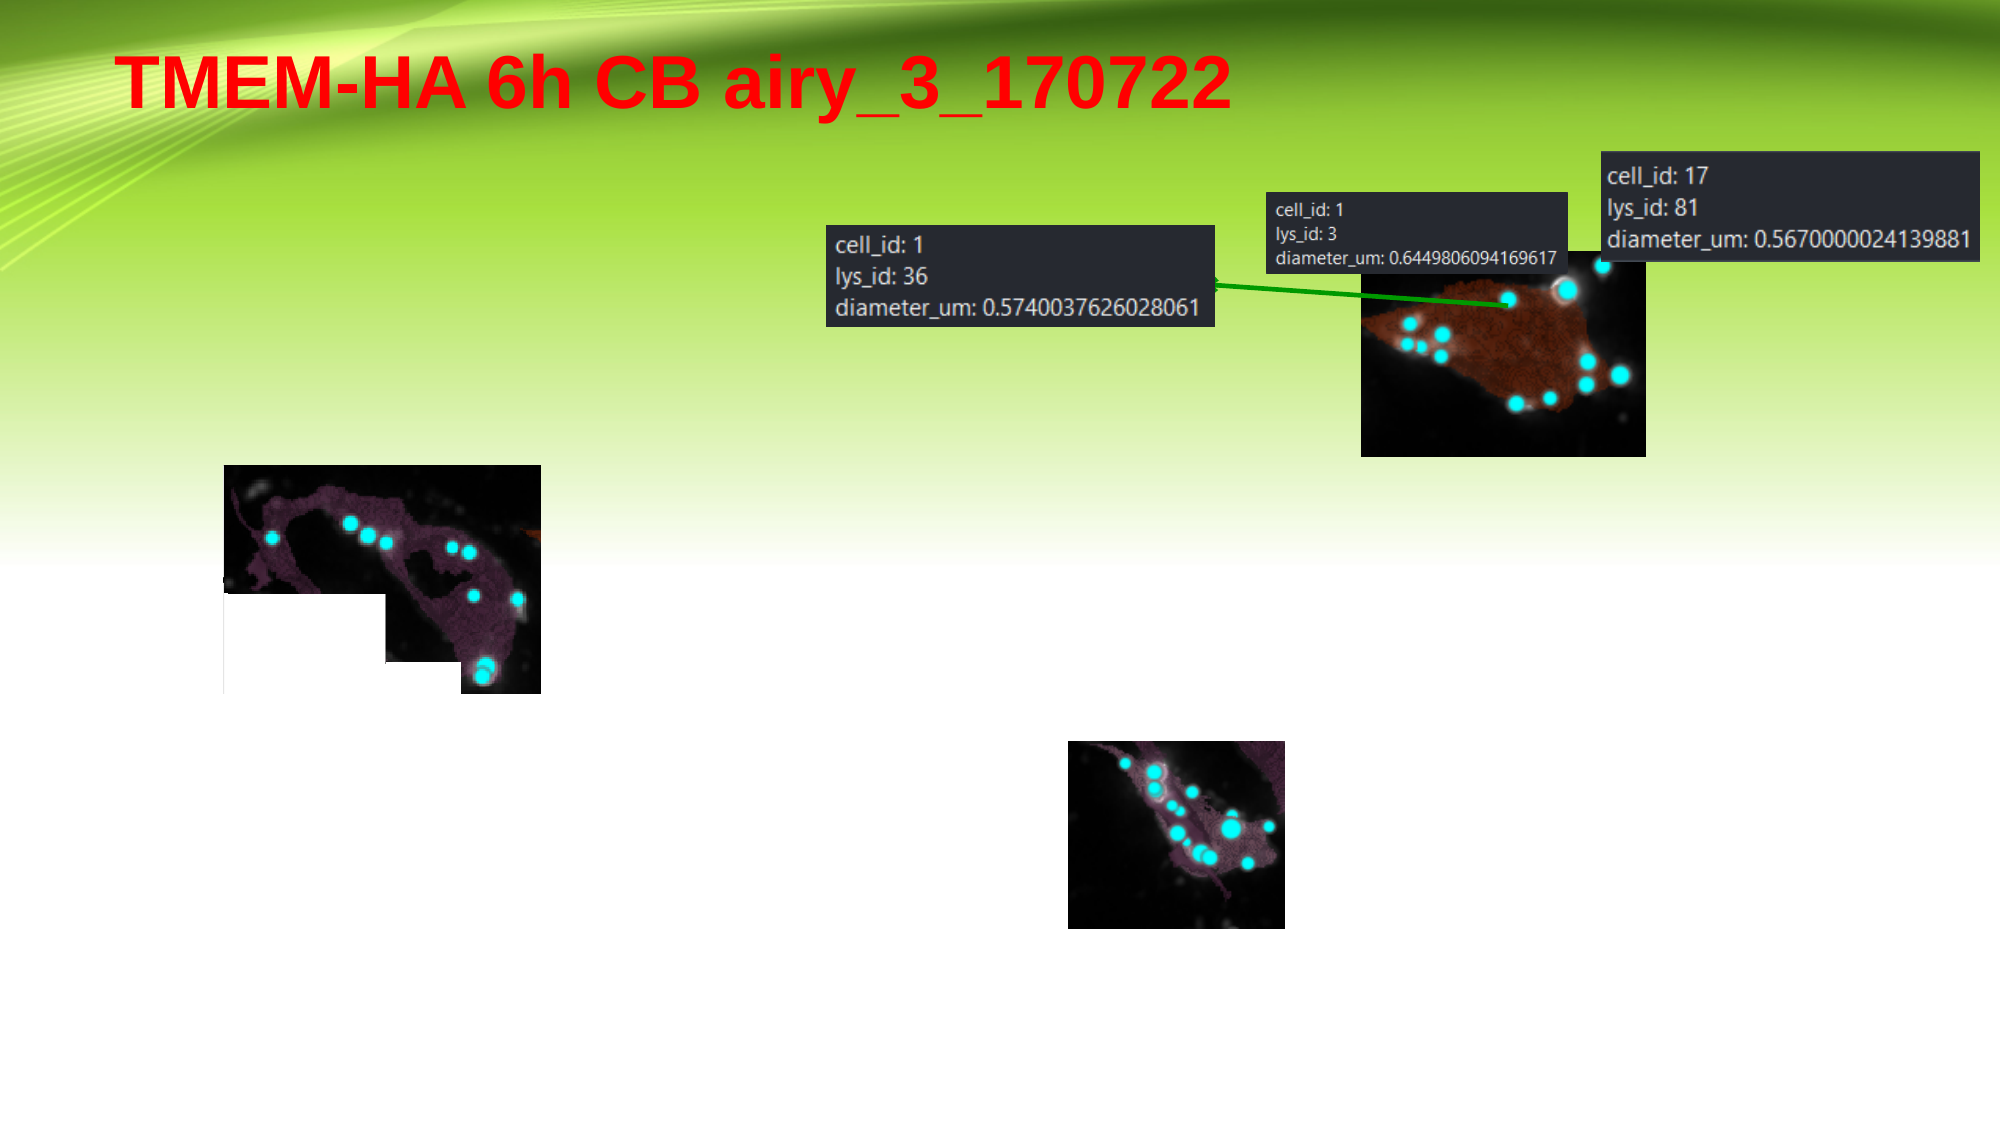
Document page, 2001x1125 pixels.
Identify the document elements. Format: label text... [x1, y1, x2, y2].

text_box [1215, 284, 1509, 306]
title TMEM-HA 6h CB airy_3_170722 [99, 30, 1901, 127]
picture [0, 0, 2000, 1125]
